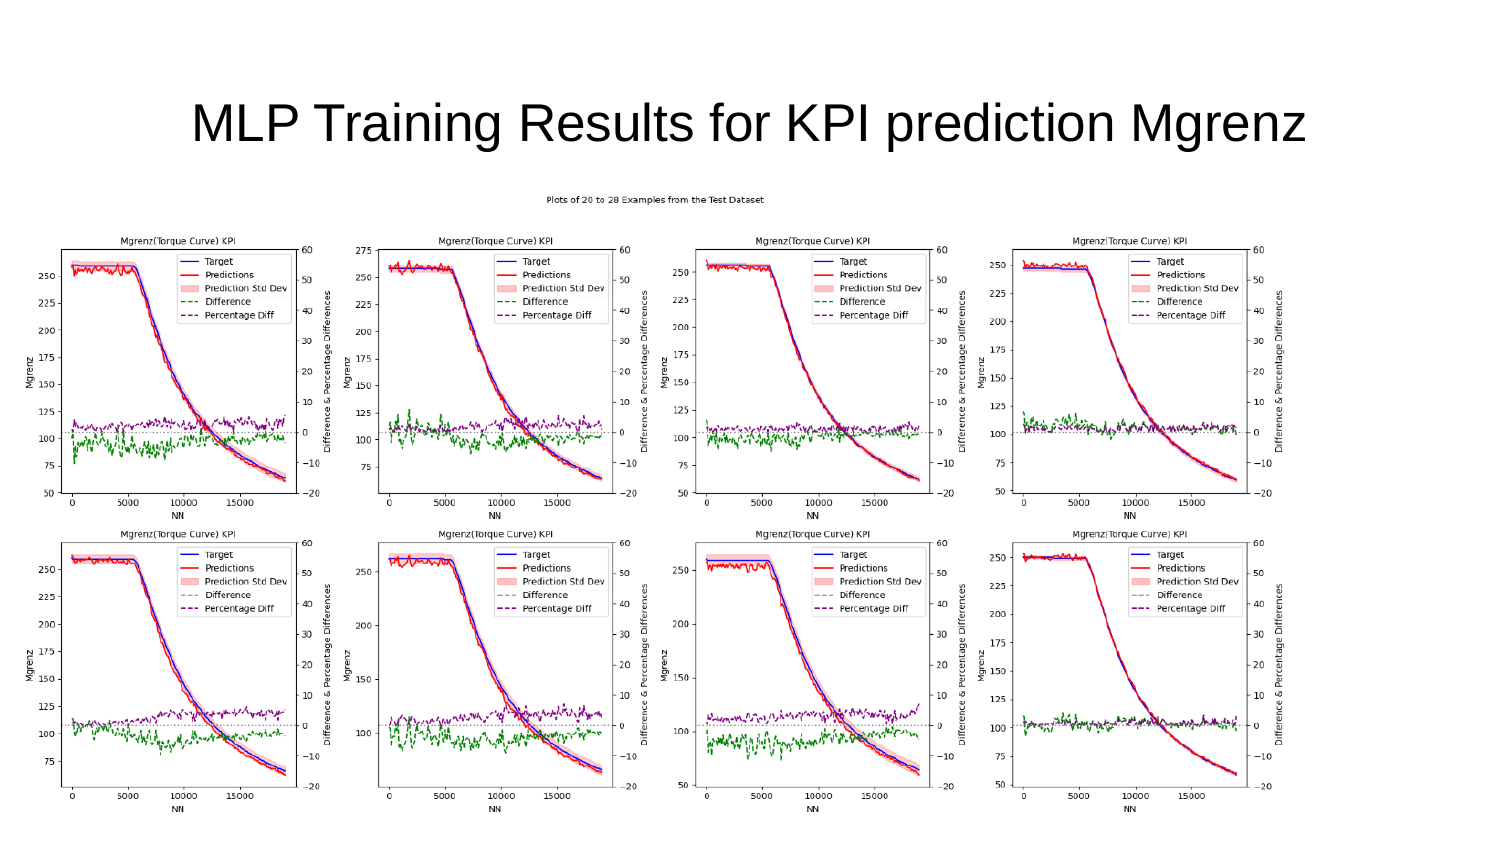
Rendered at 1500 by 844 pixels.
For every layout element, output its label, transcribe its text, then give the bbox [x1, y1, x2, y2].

picture [24, 191, 1286, 819]
title MLP Training Results for KPI prediction Mgrenz [51, 72, 1449, 167]
